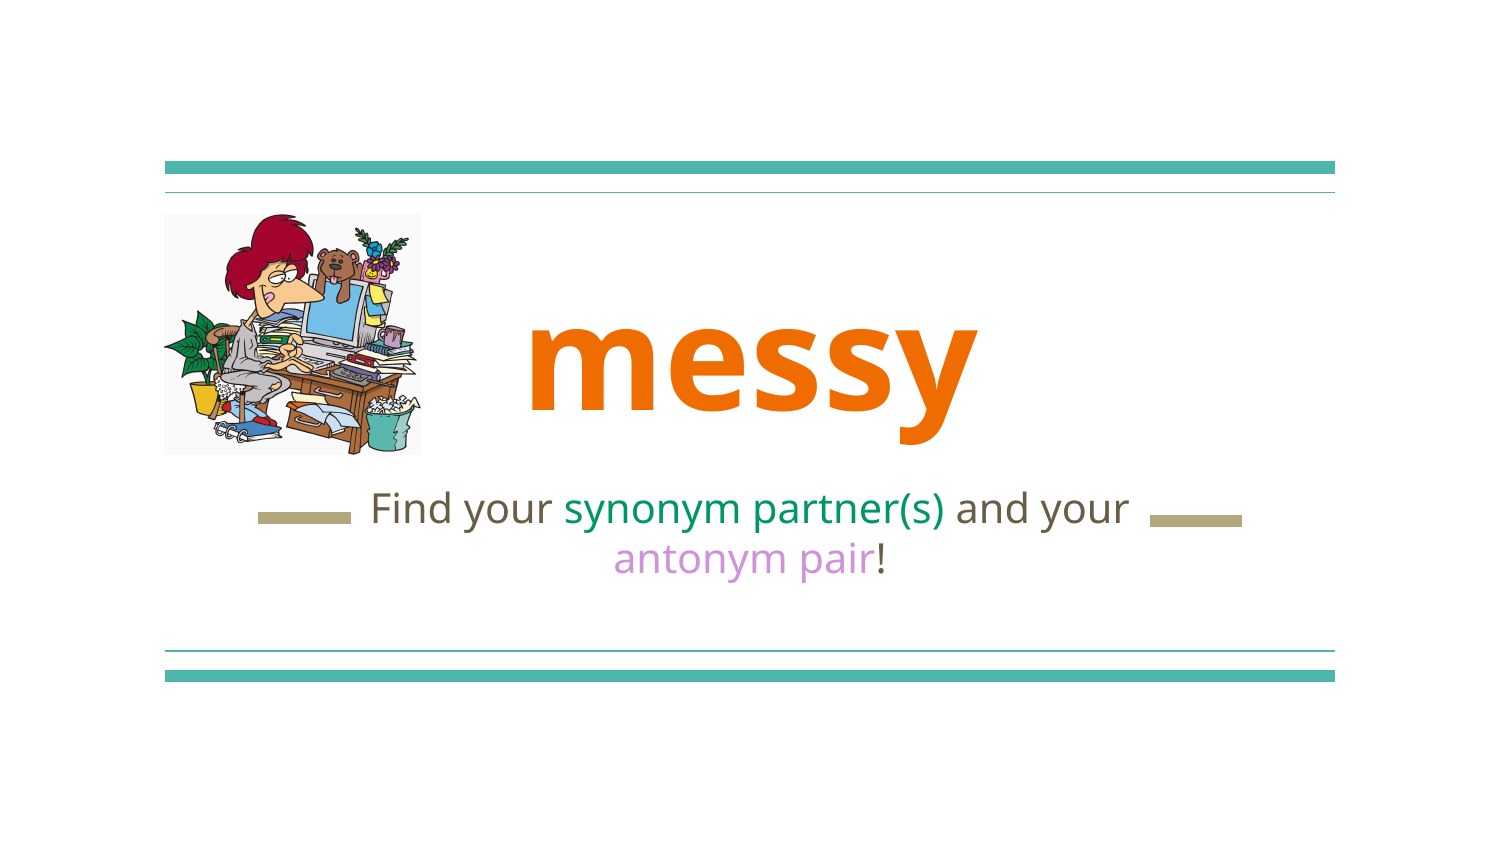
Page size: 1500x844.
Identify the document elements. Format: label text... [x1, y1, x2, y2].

picture [164, 214, 421, 456]
subtitle Find your synonym partner(s) and your antonym pair! [350, 467, 1150, 598]
title messy [426, 287, 1336, 456]
